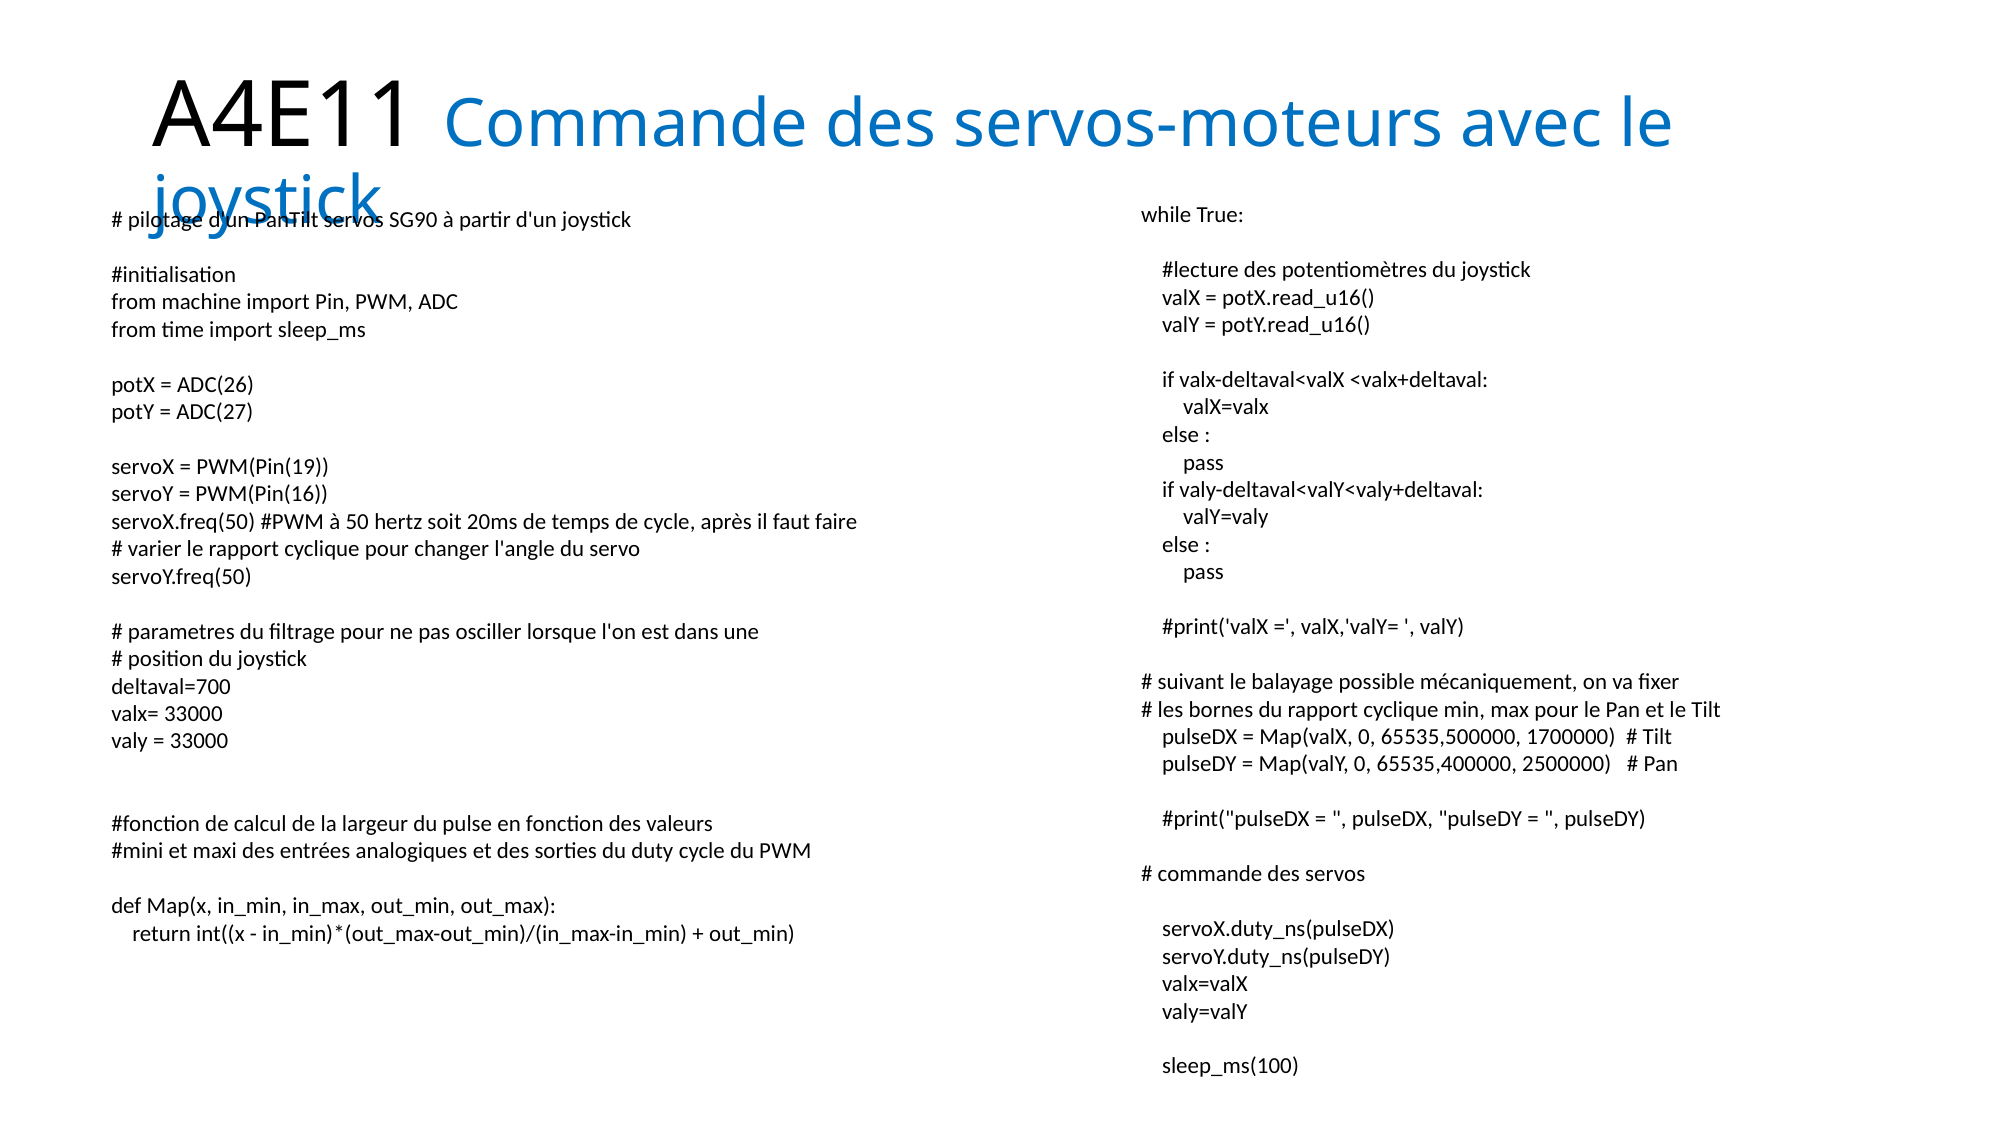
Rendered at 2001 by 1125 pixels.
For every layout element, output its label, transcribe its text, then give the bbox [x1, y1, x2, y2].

text_box # pilotage d'un PanTilt servos SG90 à partir d'un joystick #initialisation from machine import Pin, PWM, ADC from time import sleep_ms potX = ADC(26) potY = ADC(27) servoX = PWM(Pin(19)) servoY = PWM(Pin(16)) servoX.freq(50) #PWM à 50 hertz soit 20ms de temps de cycle, après il faut faire # varier le rapport cyclique pour changer l'angle du servo servoY.freq(50) # parametres du filtrage pour ne pas osciller lorsque l'on est dans une # position du joystick deltaval=700 valx= 33000 valy = 33000 #fonction de calcul de la largeur du pulse en fonction des valeurs #mini et maxi des entrées analogiques et des sorties du duty cycle du PWM def Map(x, in_min, in_max, out_min, out_max): return int((x - in_min)*(out_max-out_min)/(in_max-in_min) + out_min) [96, 196, 874, 1036]
text_box while True: #lecture des potentiomètres du joystick valX = potX.read_u16() valY = potY.read_u16() if valx-deltaval<valX <valx+deltaval: valX=valx else : pass if valy-deltaval<valY<valy+deltaval: valY=valy else : pass #print('valX =', valX,'valY= ', valY) # suivant le balayage possible mécaniquement, on va fixer # les bornes du rapport cyclique min, max pour le Pan et le Tilt pulseDX = Map(valX, 0, 65535,500000, 1700000) # Tilt pulseDY = Map(valY, 0, 65535,400000, 2500000) # Pan #print("pulseDX = ", pulseDX, "pulseDY = ", pulseDY) # commande des servos servoX.duty_ns(pulseDX) servoY.duty_ns(pulseDY) valx=valX valy=valY sleep_ms(100) [1126, 147, 1738, 1087]
text_box A4E11 Commande des servos-moteurs avec le joystick [137, 59, 1890, 164]
